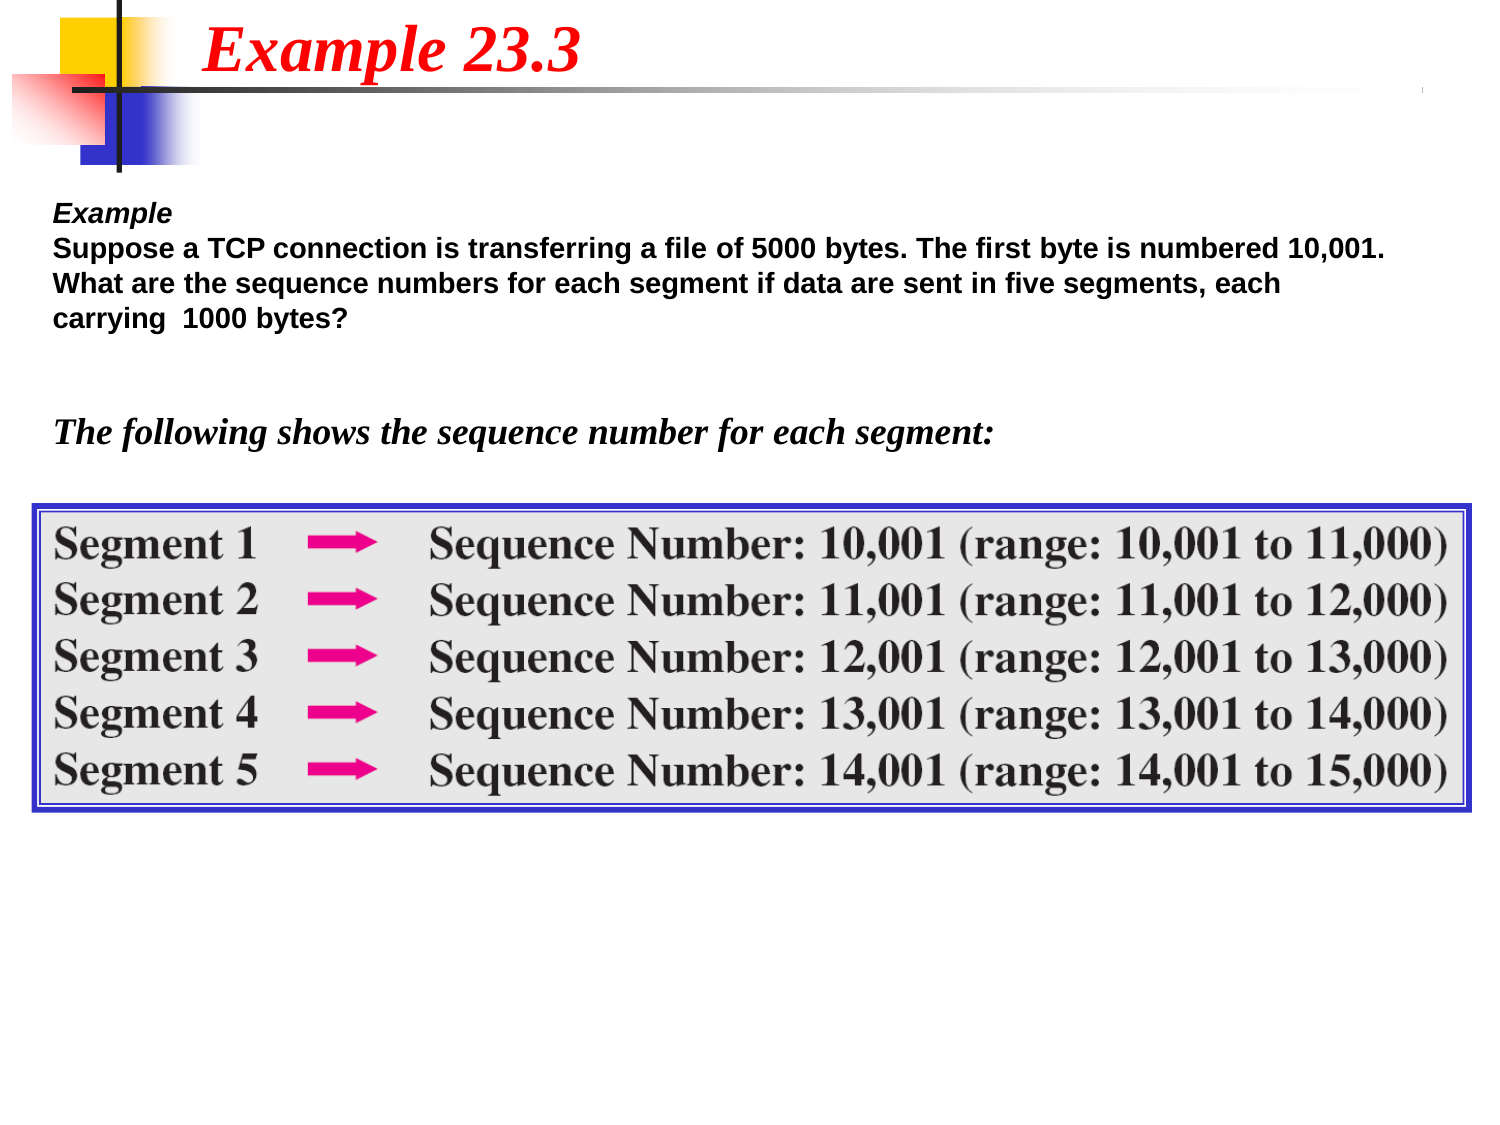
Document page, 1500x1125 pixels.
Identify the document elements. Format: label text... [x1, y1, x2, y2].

picture [12, 17, 200, 165]
picture [583, 87, 1423, 93]
title Example 23.3 [200, 3, 583, 194]
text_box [31, 502, 1473, 813]
text_box Example Suppose a TCP connection is transferring a file of 5000 bytes. The first byte is numbered 10,001. What are the sequence numbers for each segment if data are sent in five segments, each carrying 1000 bytes? The following shows the sequence number for each segment: [50, 191, 1404, 452]
